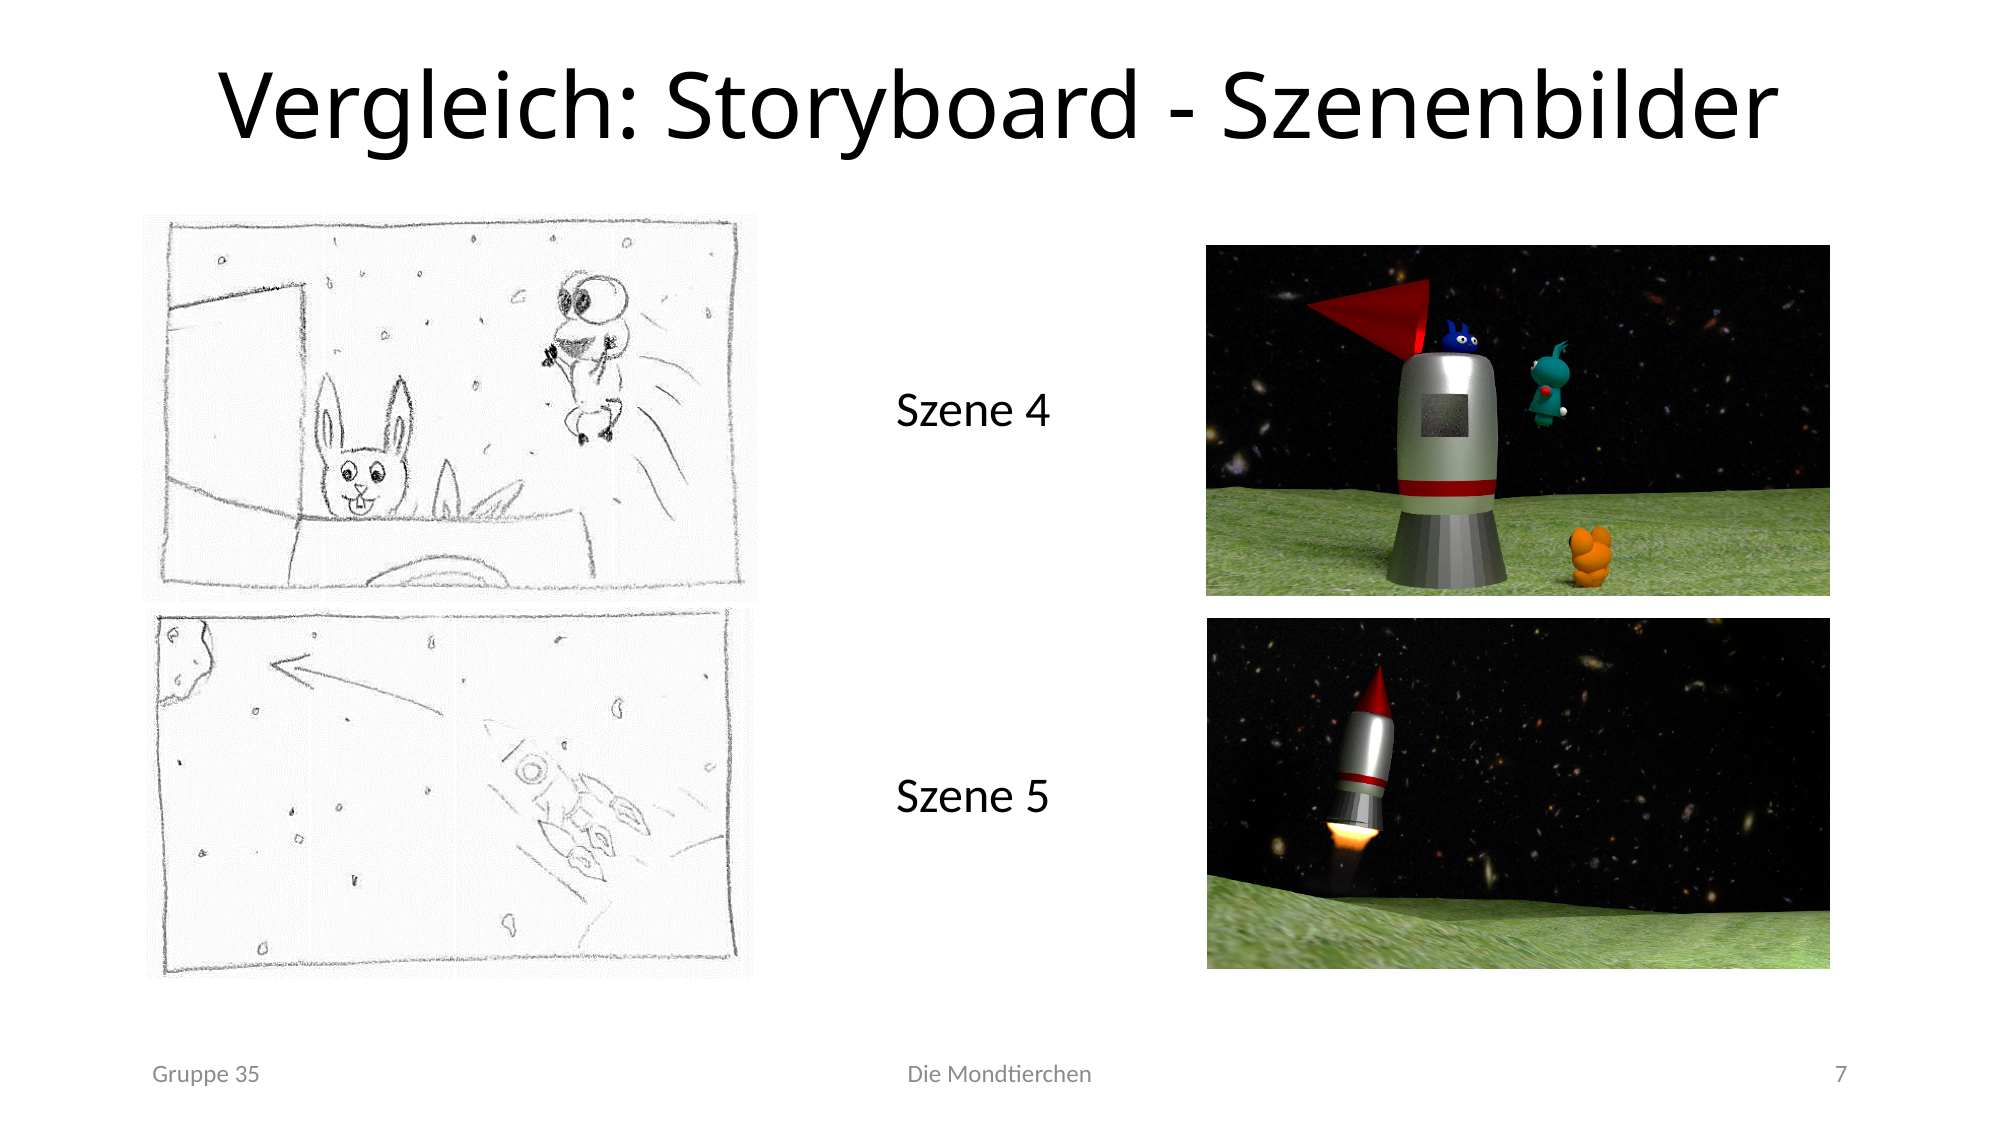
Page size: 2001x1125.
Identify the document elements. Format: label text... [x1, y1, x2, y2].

title Vergleich: Storyboard - Szenenbilder [137, 0, 1863, 218]
text_box Szene 5 [881, 755, 1066, 830]
slide_number 7 [1412, 1042, 1863, 1103]
footer Die Mondtierchen [662, 1042, 1338, 1103]
picture [1207, 618, 1830, 969]
slide_number Gruppe 35 [137, 1042, 588, 1103]
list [141, 213, 759, 602]
picture [145, 607, 755, 979]
picture [1206, 245, 1830, 596]
text_box Szene 4 [881, 369, 1066, 444]
